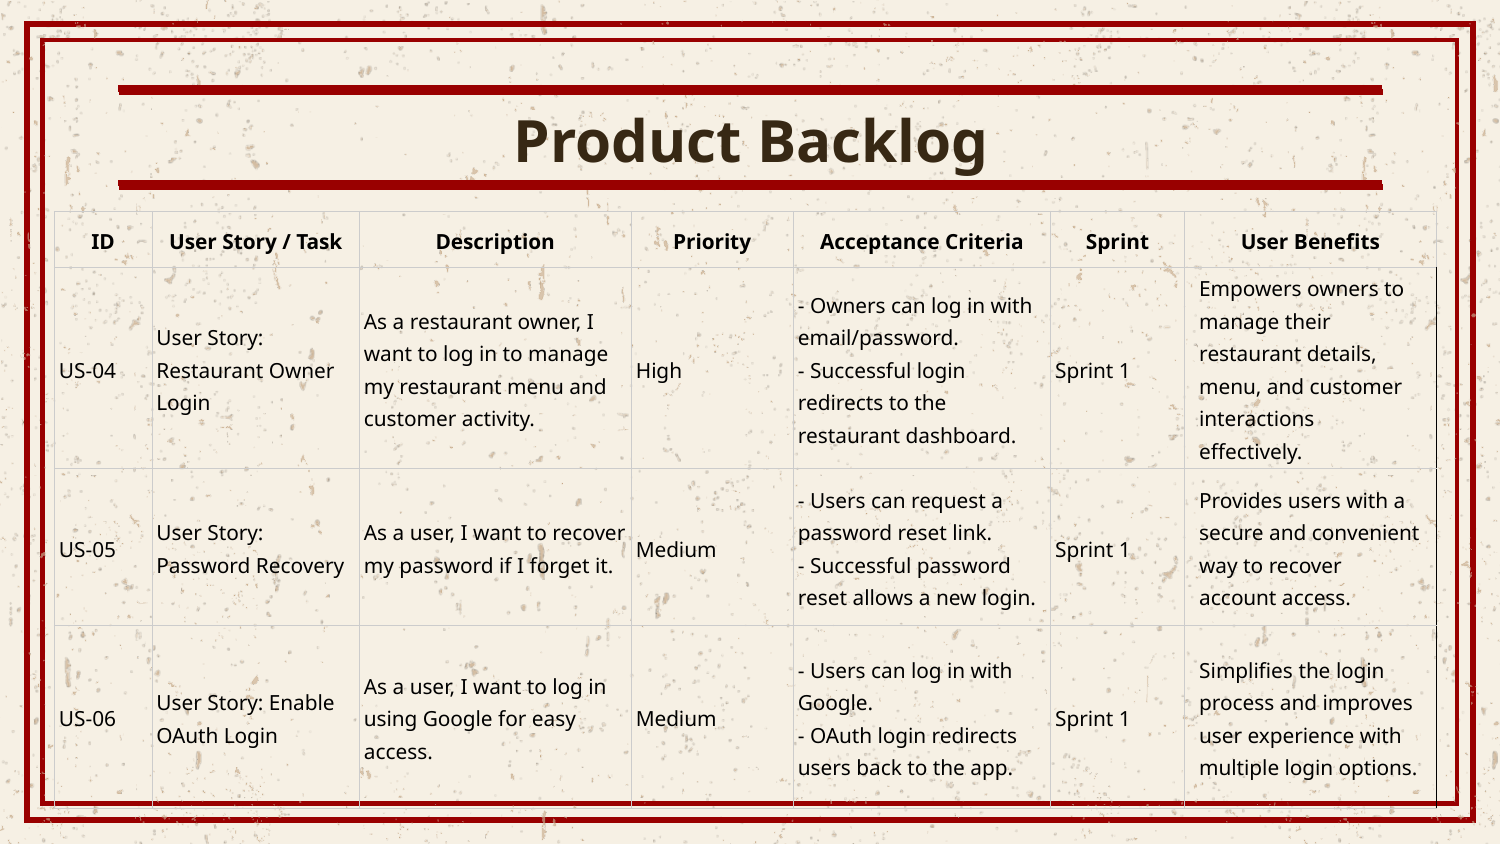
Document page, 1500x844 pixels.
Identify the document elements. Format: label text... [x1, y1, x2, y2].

table_cell As a user, I want to recover my password if I forget it. [360, 469, 631, 625]
table_cell User Story: Restaurant Owner Login [153, 268, 359, 468]
table_cell Sprint 1 [1051, 268, 1184, 468]
table_header ID [55, 212, 152, 267]
table_cell - Owners can log in with email/password. - Successful login redirects to the restaurant dashboard. [794, 268, 1050, 468]
picture [1, 1, 1500, 844]
table_cell High [632, 268, 793, 468]
table_header Acceptance Criteria [794, 212, 1050, 267]
table_cell Provides users with a secure and convenient way to recover account access. [1185, 469, 1436, 625]
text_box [118, 91, 1384, 187]
table_cell US-05 [55, 469, 152, 625]
table_cell Empowers owners to manage their restaurant details, menu, and customer interactions effectively. [1185, 268, 1436, 468]
table_cell - Users can request a password reset link. - Successful password reset allows a new login. [794, 469, 1050, 625]
table_cell User Story: Password Recovery [153, 469, 359, 625]
table_cell As a user, I want to log in using Google for easy access. [360, 626, 631, 808]
table_cell Medium [632, 469, 793, 625]
table_cell Sprint 1 [1051, 626, 1184, 808]
table_cell - Users can log in with Google. - OAuth login redirects users back to the app. [794, 626, 1050, 808]
table_header Priority [632, 212, 793, 267]
table_cell User Story: Enable OAuth Login [153, 626, 359, 808]
table_header User Benefits [1185, 212, 1436, 267]
table_cell Medium [632, 626, 793, 808]
table_cell Sprint 1 [1051, 469, 1184, 625]
table_cell As a restaurant owner, I want to log in to manage my restaurant menu and customer activity. [360, 268, 631, 468]
table_header User Story / Task [153, 212, 359, 267]
table_cell US-06 [55, 626, 152, 808]
table_cell Simplifies the login process and improves user experience with multiple login options. [1185, 626, 1436, 808]
table_cell US-04 [55, 268, 152, 468]
table_header Description [360, 212, 631, 267]
table_header Sprint [1051, 212, 1184, 267]
